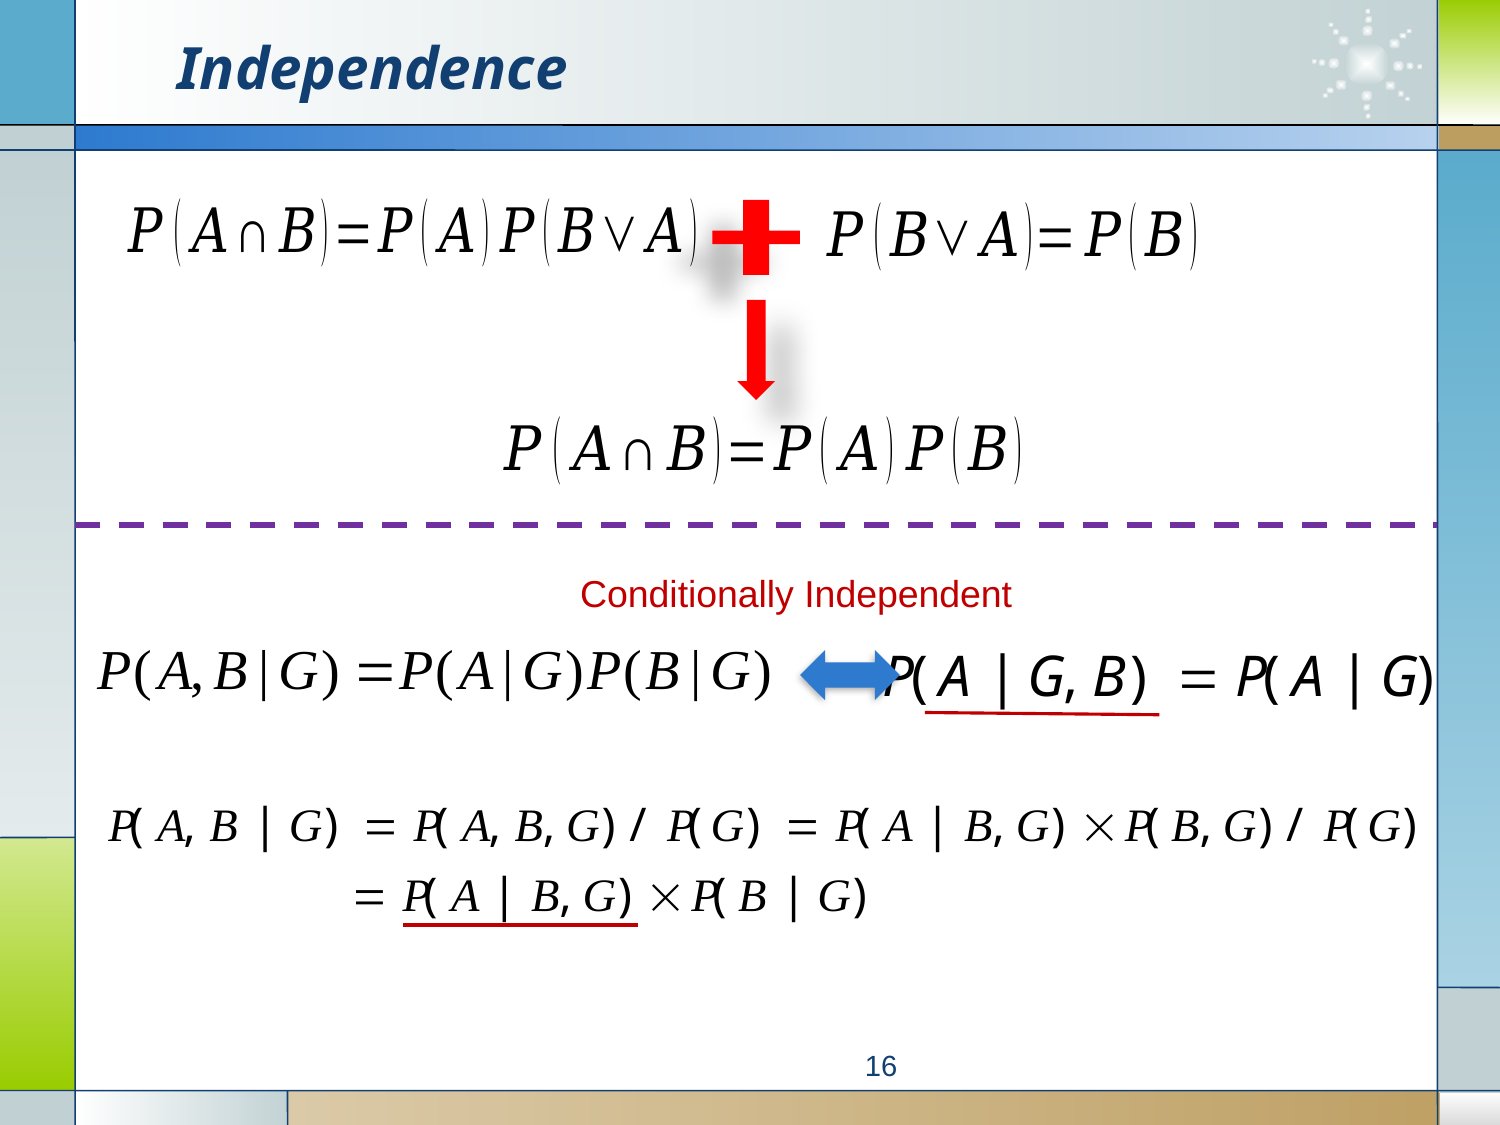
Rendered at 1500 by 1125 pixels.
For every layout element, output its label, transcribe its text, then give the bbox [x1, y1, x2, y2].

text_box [87, 637, 782, 713]
title Independence [162, 19, 1263, 113]
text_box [99, 793, 1426, 926]
text_box Conditionally Independent [565, 562, 1028, 623]
slide_number 16 [562, 1039, 913, 1081]
text_box [710, 198, 802, 277]
text_box [797, 648, 870, 702]
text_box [875, 634, 1444, 716]
text_box [735, 297, 777, 403]
